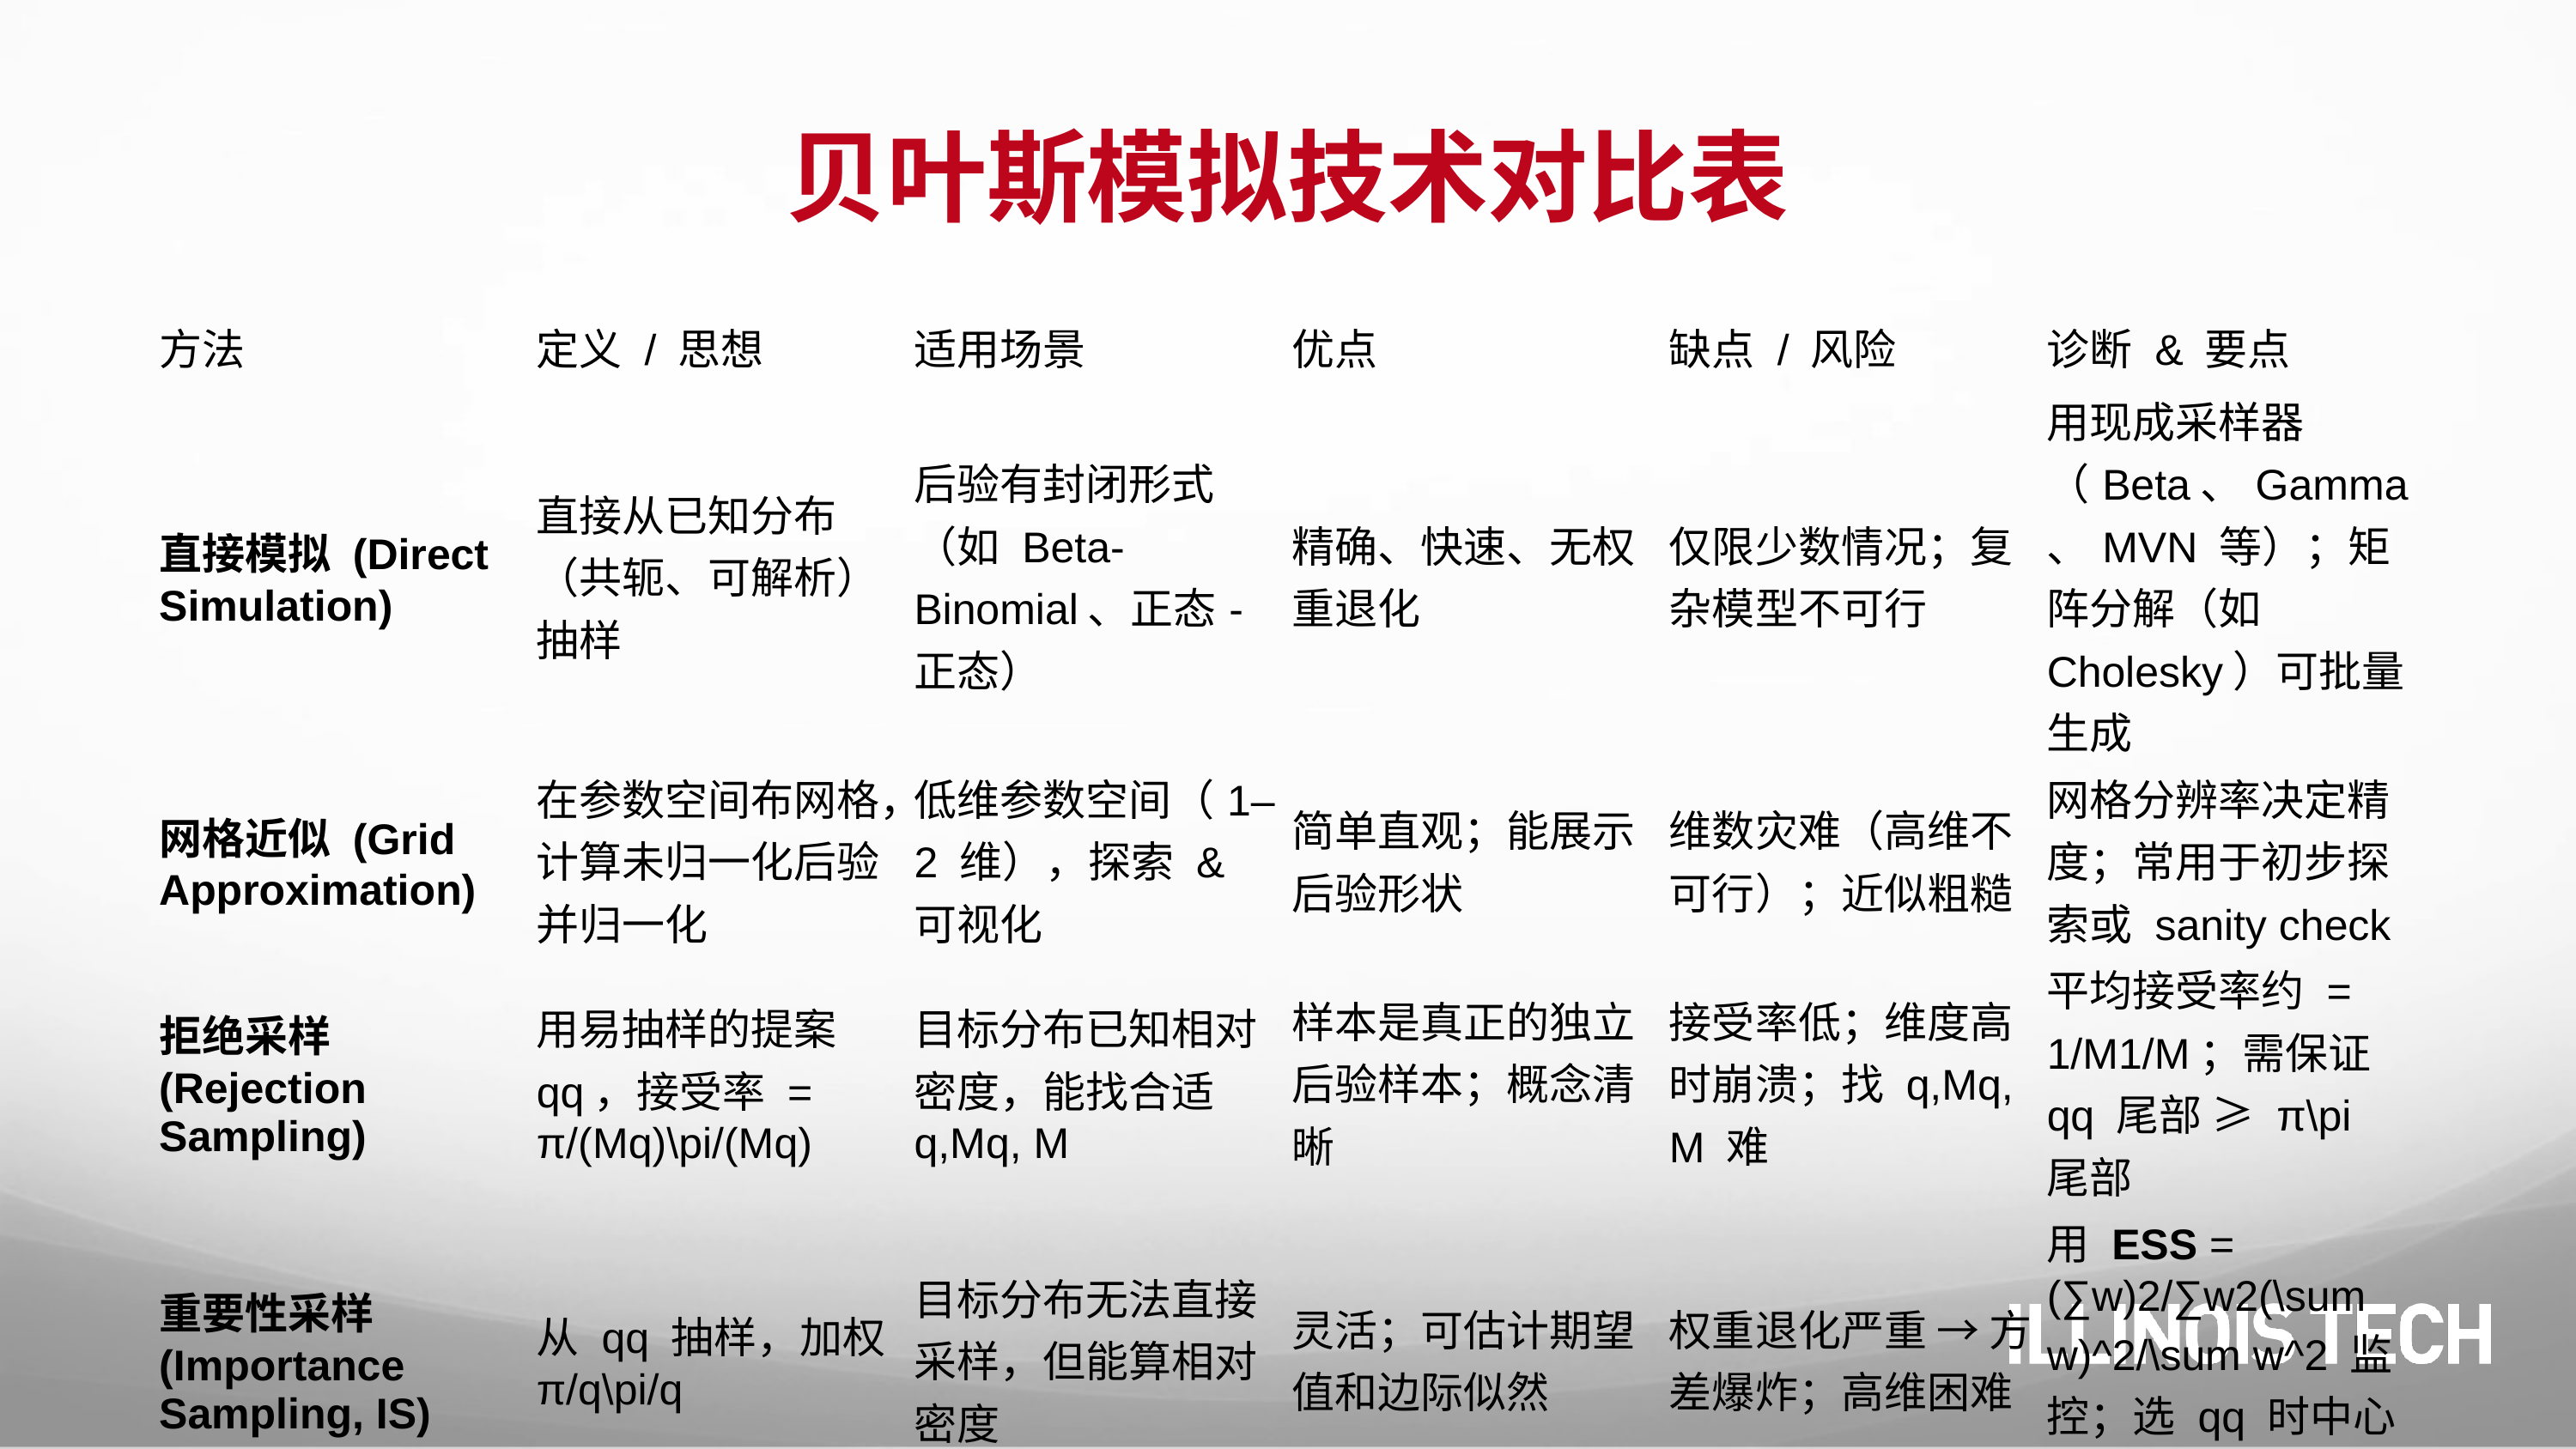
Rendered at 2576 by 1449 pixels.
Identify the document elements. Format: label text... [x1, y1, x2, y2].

table_header 定义 / 思想 [532, 306, 910, 386]
table_header 优点 [1287, 306, 1665, 386]
title 贝叶斯模拟技术对比表 [155, 22, 2421, 241]
table_cell 拒绝采样 (Rejection Sampling) [155, 955, 532, 1208]
table_cell 平均接受率约 = 1/M1/M；需保证 qq 尾部 ≥ π\pi 尾部 [2043, 955, 2421, 1208]
table_header 适用场景 [910, 306, 1287, 386]
table_cell 从 qq 抽样，加权 π/q\pi/q [532, 1208, 910, 1449]
table_cell 用现成采样器（Beta、Gamma、MVN 等）；矩阵分解（如 Cholesky）可批量生成 [2043, 386, 2421, 764]
table_cell 目标分布已知相对密度，能找合适 q,Mq, M [910, 955, 1287, 1208]
table_cell 权重退化严重 → 方差爆炸；高维困难 [1665, 1208, 2043, 1449]
table_header 方法 [155, 306, 532, 386]
table_cell 网格分辨率决定精度；常用于初步探索或 sanity check [2043, 764, 2421, 955]
table_cell 用易抽样的提案 qq，接受率 = π/(Mq)\pi/(Mq) [532, 955, 910, 1208]
table_cell 网格近似 (Grid Approximation) [155, 764, 532, 955]
table_cell 样本是真正的独立后验样本；概念清晰 [1287, 955, 1665, 1208]
picture [0, 0, 2576, 1449]
table_cell 精确、快速、无权重退化 [1287, 386, 1665, 764]
table_cell 灵活；可估计期望值和边际似然 [1287, 1208, 1665, 1449]
table_cell 接受率低；维度高时崩溃；找 q,Mq, M 难 [1665, 955, 2043, 1208]
table_cell 维数灾难（高维不可行）；近似粗糙 [1665, 764, 2043, 955]
table_cell 低维参数空间（1–2 维），探索 & 可视化 [910, 764, 1287, 955]
table_cell 重要性采样 (Importance Sampling, IS) [155, 1208, 532, 1449]
table_cell 简单直观；能展示后验形状 [1287, 764, 1665, 955]
table_cell 目标分布无法直接采样，但能算相对密度 [910, 1208, 1287, 1449]
table_cell 直接从已知分布（共轭、可解析）抽样 [532, 386, 910, 764]
table_cell 仅限少数情况；复杂模型不可行 [1665, 386, 2043, 764]
table_cell 用 ESS = (∑w)2/∑w2(\sum w)^2/\sum w^2 监控；选 qq 时中心对齐、尾部更厚 [2043, 1208, 2421, 1449]
table_cell 在参数空间布网格，计算未归一化后验并归一化 [532, 764, 910, 955]
table_cell 直接模拟 (Direct Simulation) [155, 386, 532, 764]
table_header 缺点 / 风险 [1665, 306, 2043, 386]
table_cell 后验有封闭形式（如 Beta-Binomial、正态-正态） [910, 386, 1287, 764]
table_header 诊断 & 要点 [2043, 306, 2421, 386]
